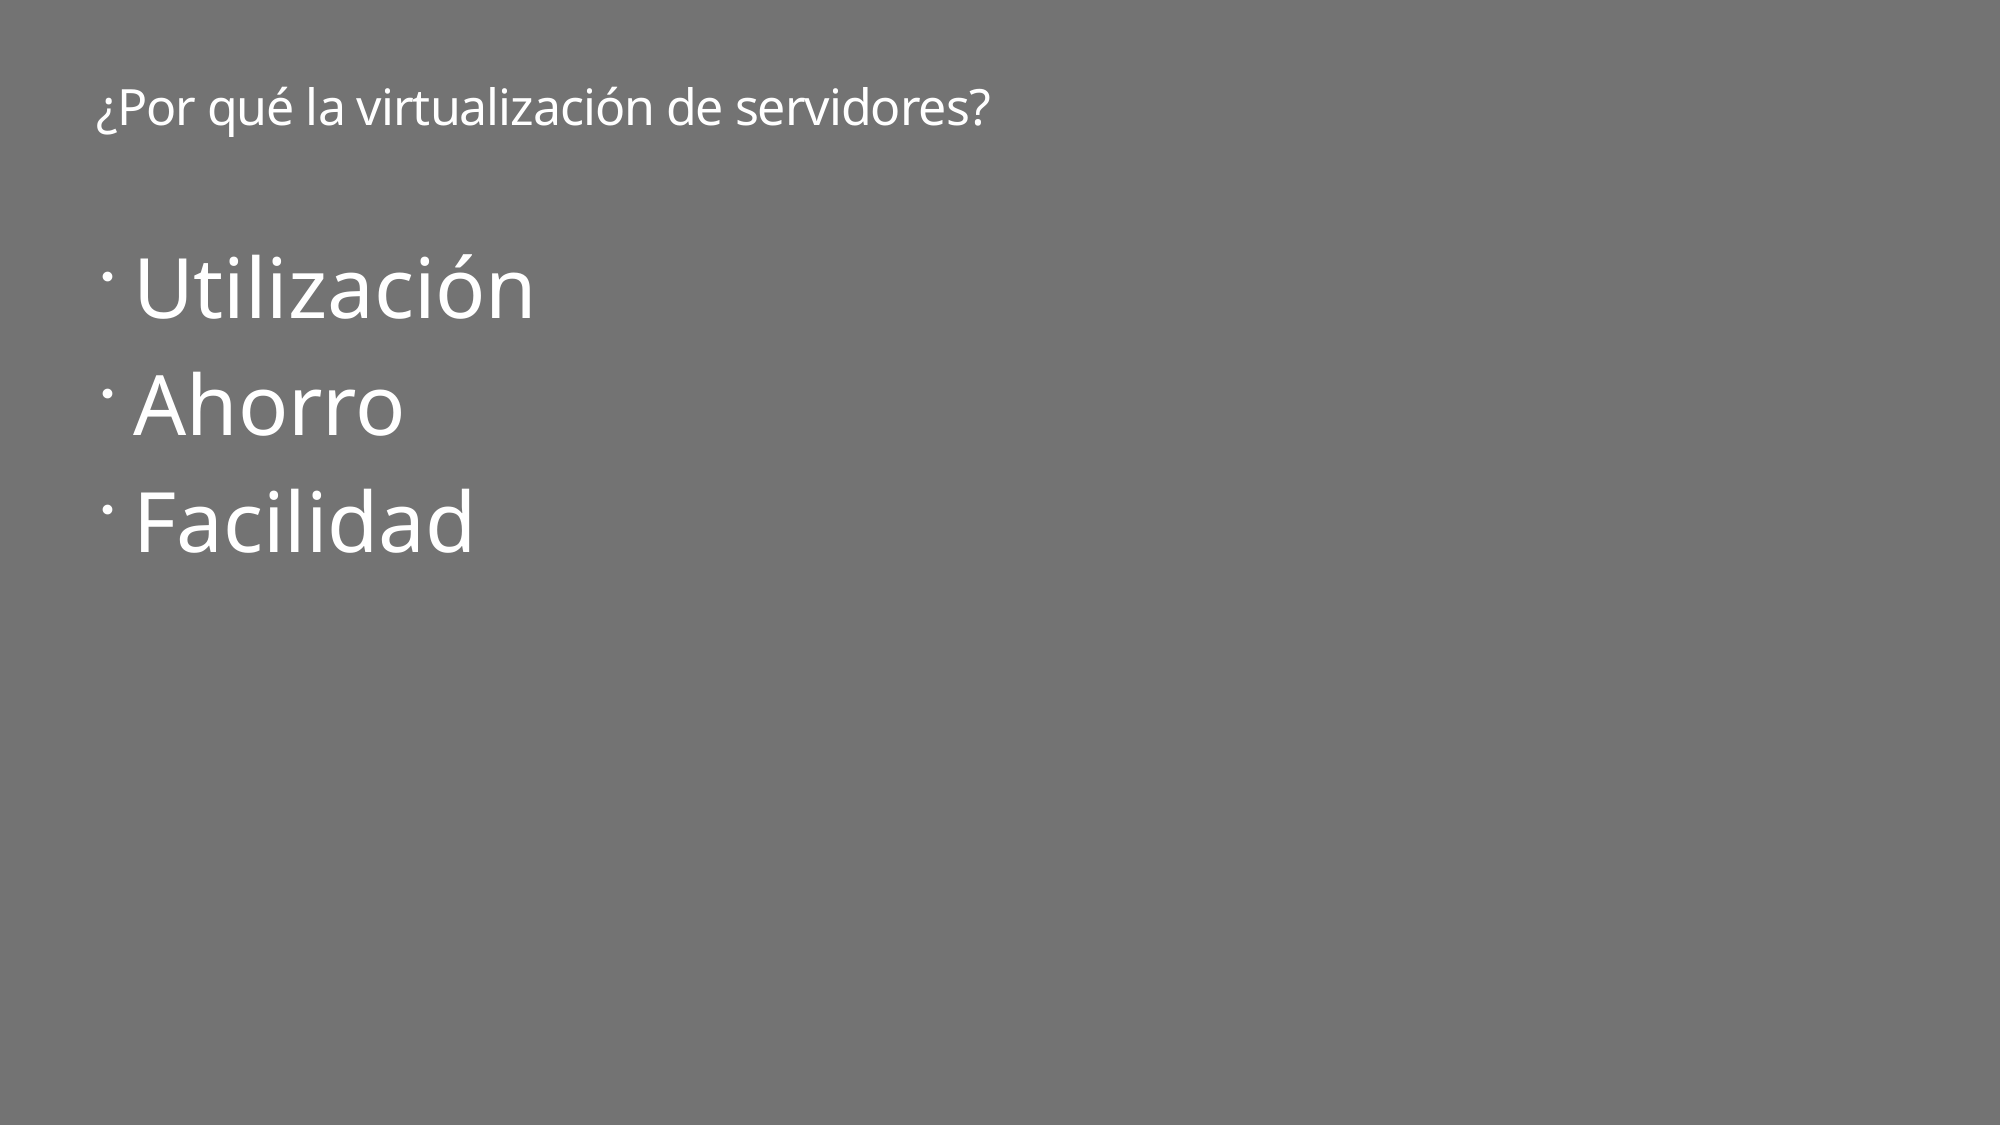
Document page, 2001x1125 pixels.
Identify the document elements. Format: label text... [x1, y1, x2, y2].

title ¿Por qué la virtualización de servidores? [96, 75, 1904, 136]
list Utilización Ahorro Facilidad [95, 235, 1904, 579]
